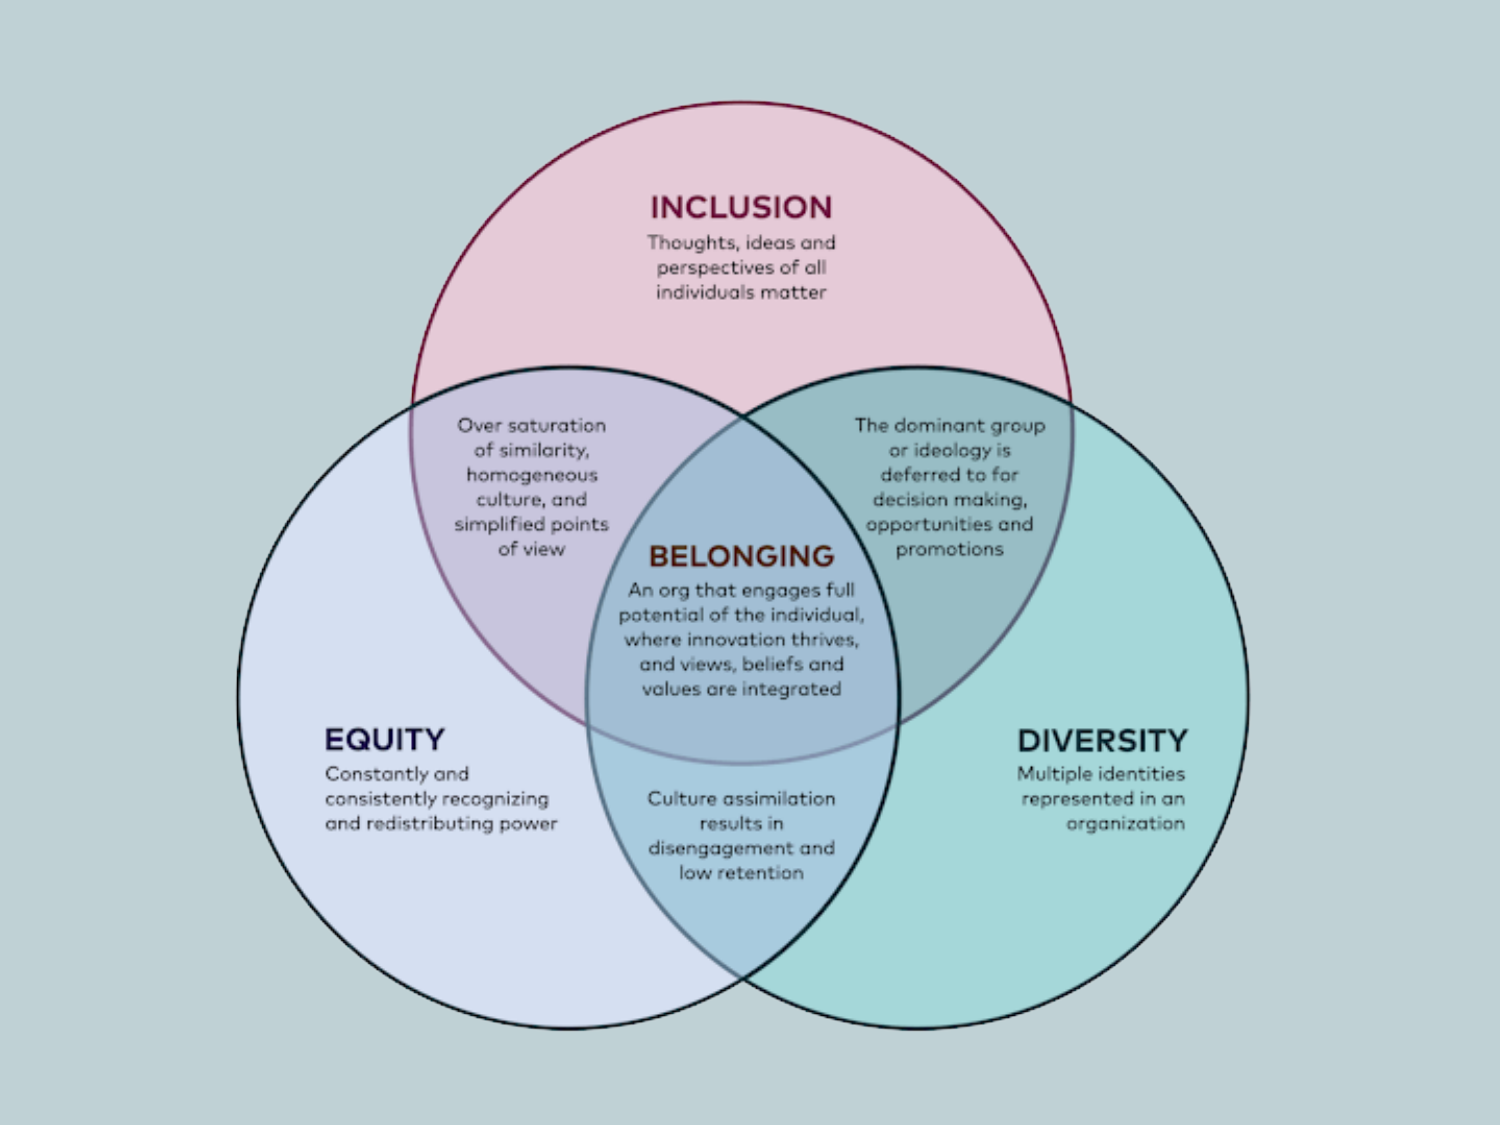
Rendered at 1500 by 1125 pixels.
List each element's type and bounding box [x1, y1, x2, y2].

picture [212, 87, 1280, 1038]
